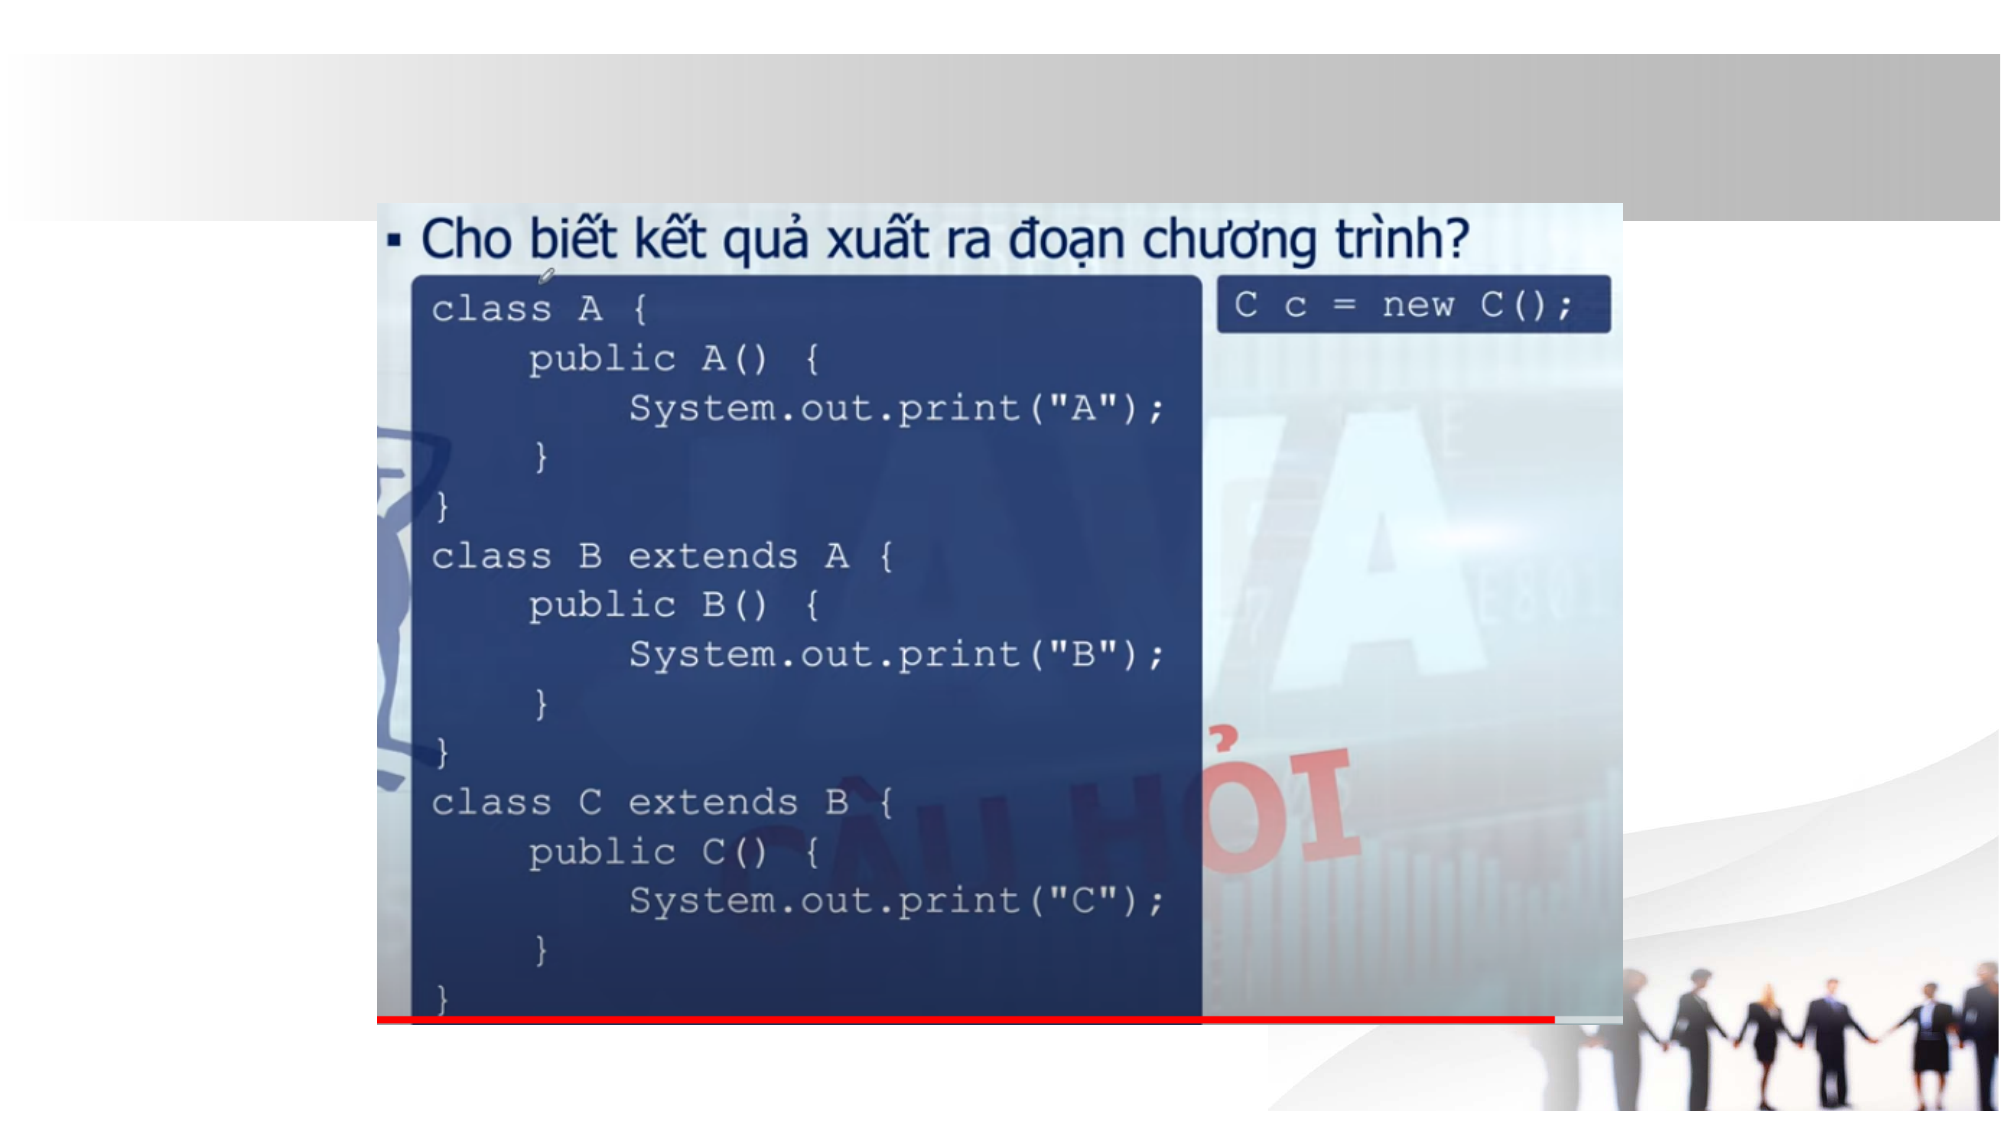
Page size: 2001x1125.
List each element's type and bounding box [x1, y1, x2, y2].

picture [1268, 728, 1999, 1111]
slide_number [1433, 1024, 1900, 1103]
title [99, 44, 1901, 233]
list [377, 203, 1623, 1025]
